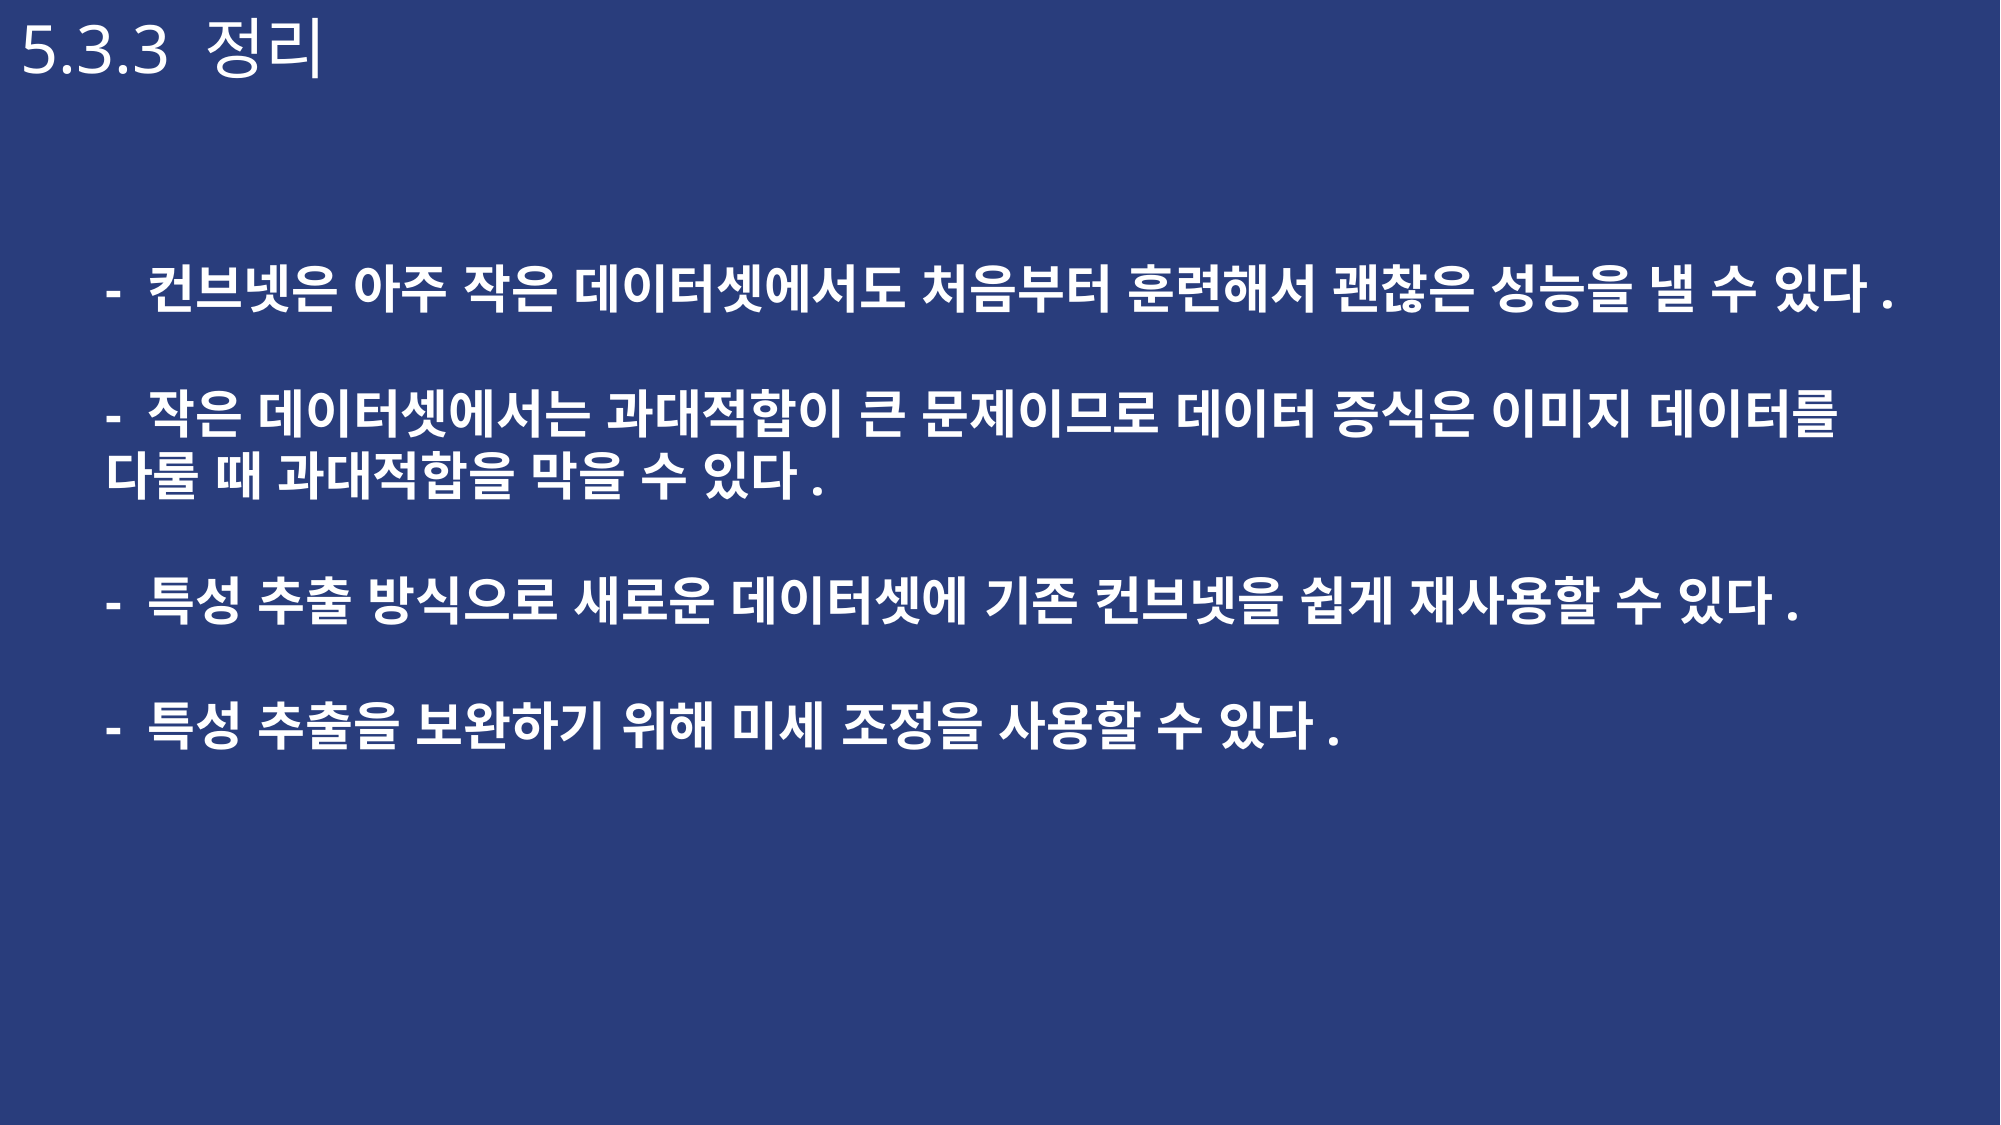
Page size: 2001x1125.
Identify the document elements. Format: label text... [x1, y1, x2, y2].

text_box 5.3.3 정리 [5, 0, 343, 95]
text_box - 컨브넷은 아주 작은 데이터셋에서도 처음부터 훈련해서 괜찮은 성능을 낼 수 있다. - 작은 데이터셋에서는 과대적합이 큰 문제이므로 데이터 증식은 이미지 데이터를 다룰 때 과대적합을 막을 수 있다. - 특성 추출 방식으로 새로운 데이터셋에 기존 컨브넷을 쉽게 재사용할 수 있다. - 특성 추출을 보완하기 위해 미세 조정을 사용할 수 있다. [89, 248, 1908, 764]
